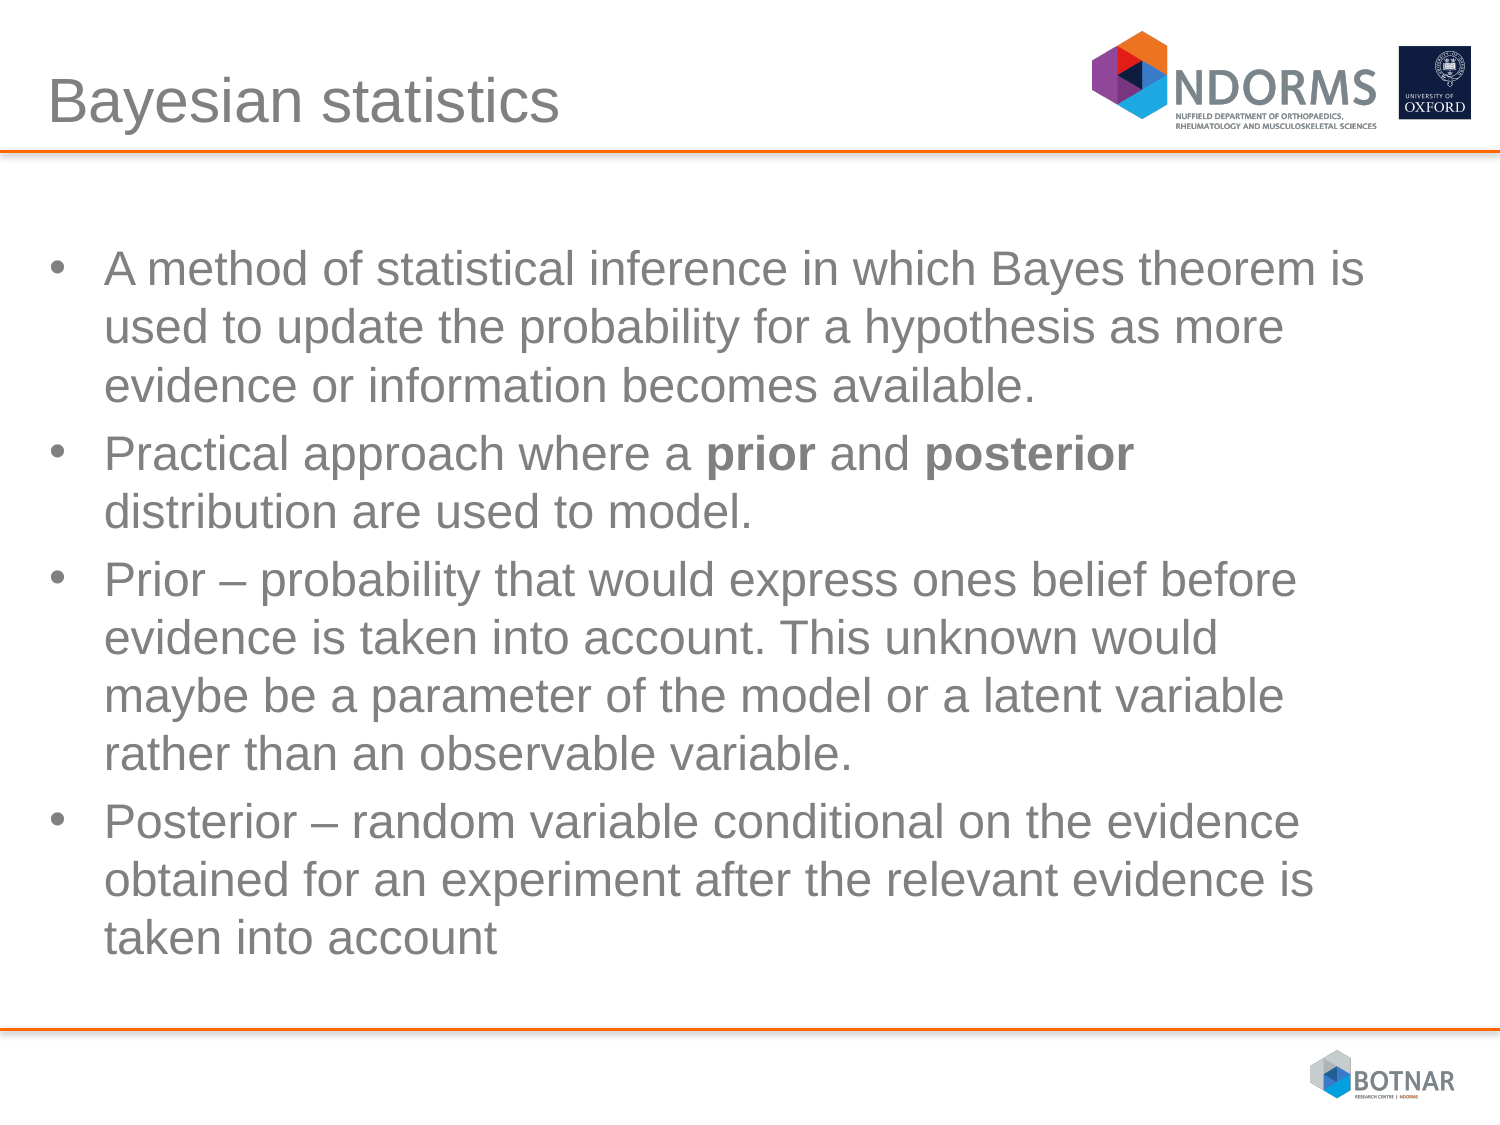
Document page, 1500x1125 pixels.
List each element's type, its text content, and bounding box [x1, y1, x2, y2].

title Bayesian statistics [32, 33, 925, 162]
picture [1310, 1050, 1459, 1099]
picture [1092, 31, 1471, 129]
list A method of statistical inference in which Bayes theorem is used to update the probability for a hypothesis as more evidence or information becomes available. Practical approach where a prior and posterior distribution are used to model. Prior – probability that would express ones belief before evidence is taken into account. This unknown would maybe be a parameter of the model or a latent variable rather than an observable variable. Posterior – random variable conditional on the evidence obtained for an experiment after the relevant evidence is taken into account [34, 229, 1385, 973]
